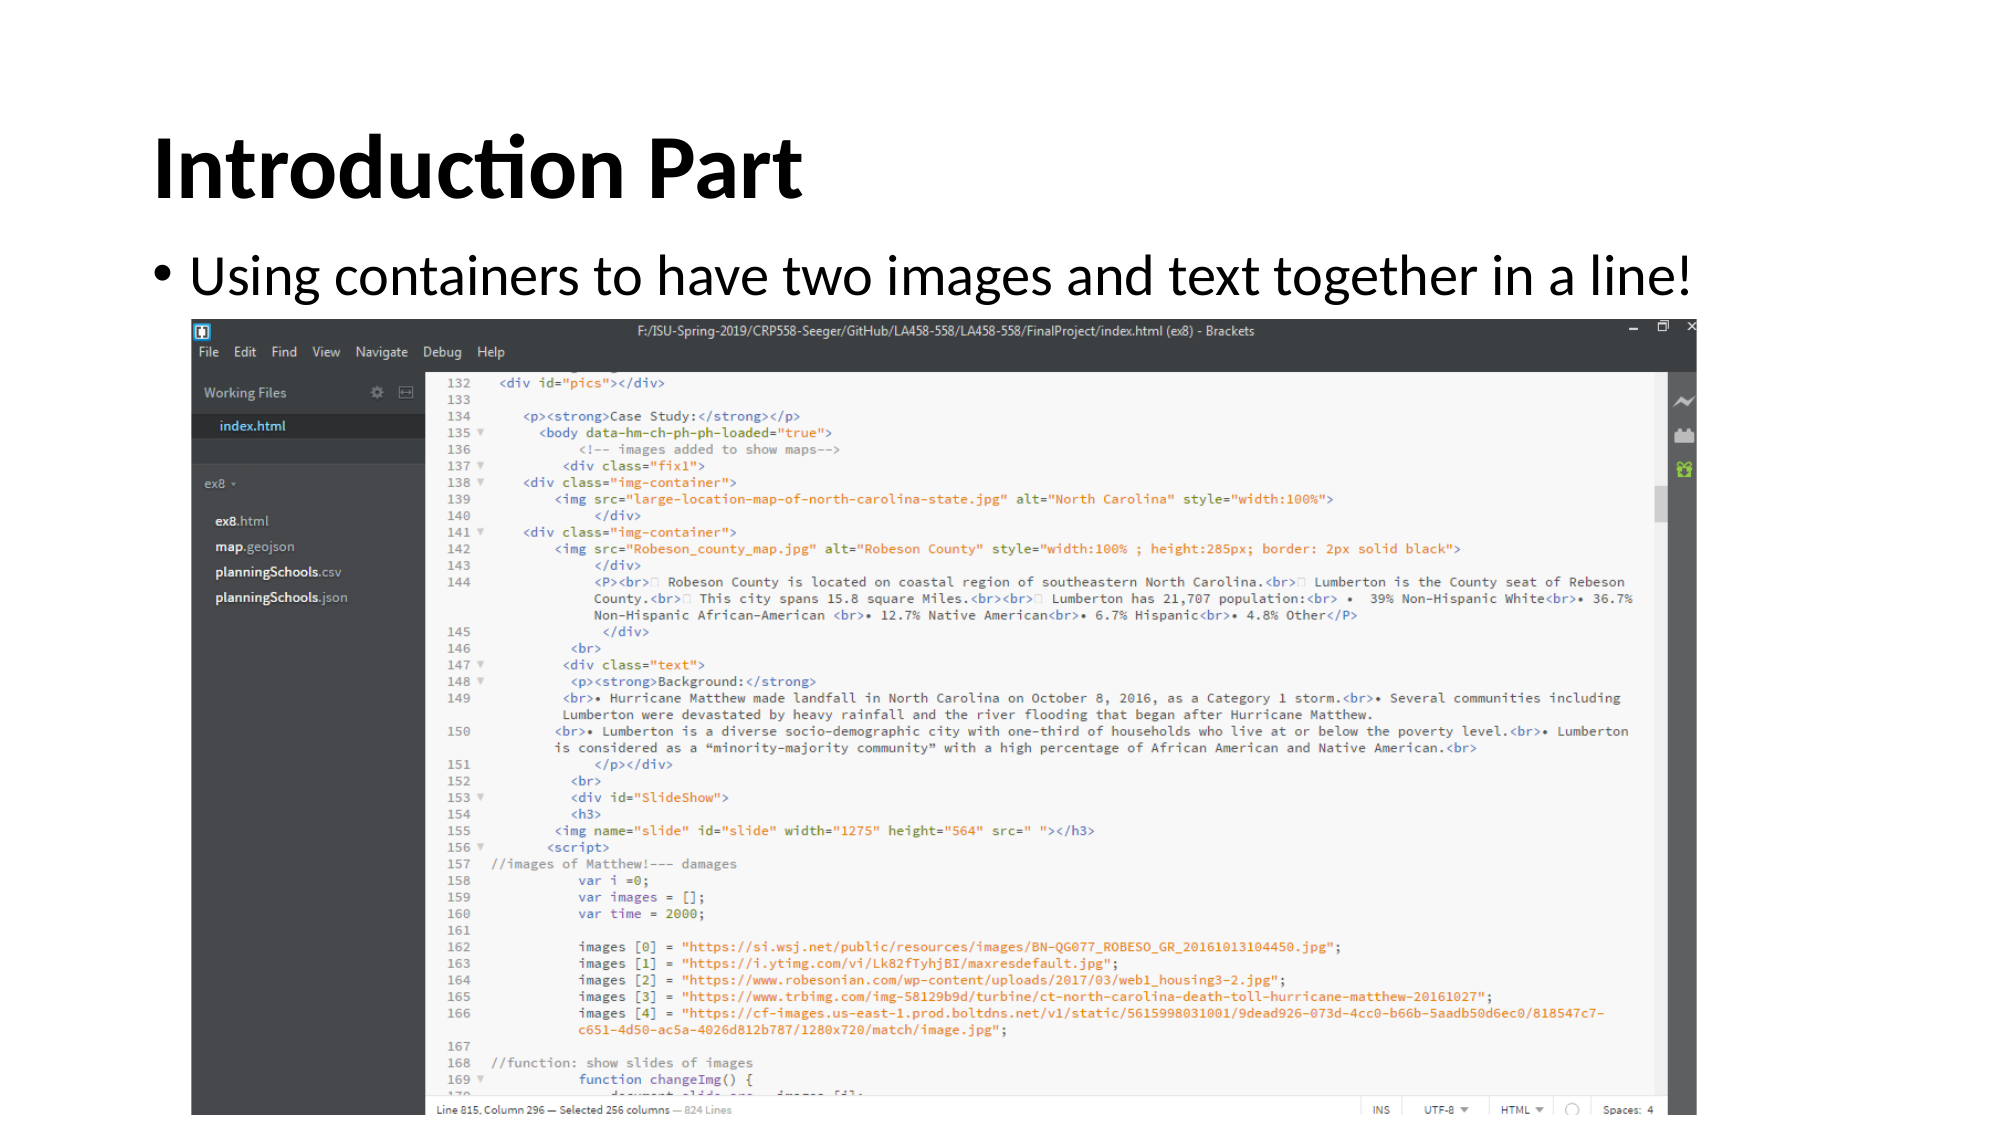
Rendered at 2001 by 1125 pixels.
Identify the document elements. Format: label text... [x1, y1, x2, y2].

title Introduction Part [137, 59, 1863, 237]
picture [191, 318, 1697, 1115]
list Using containers to have two images and text together in a line! [137, 237, 1868, 952]
